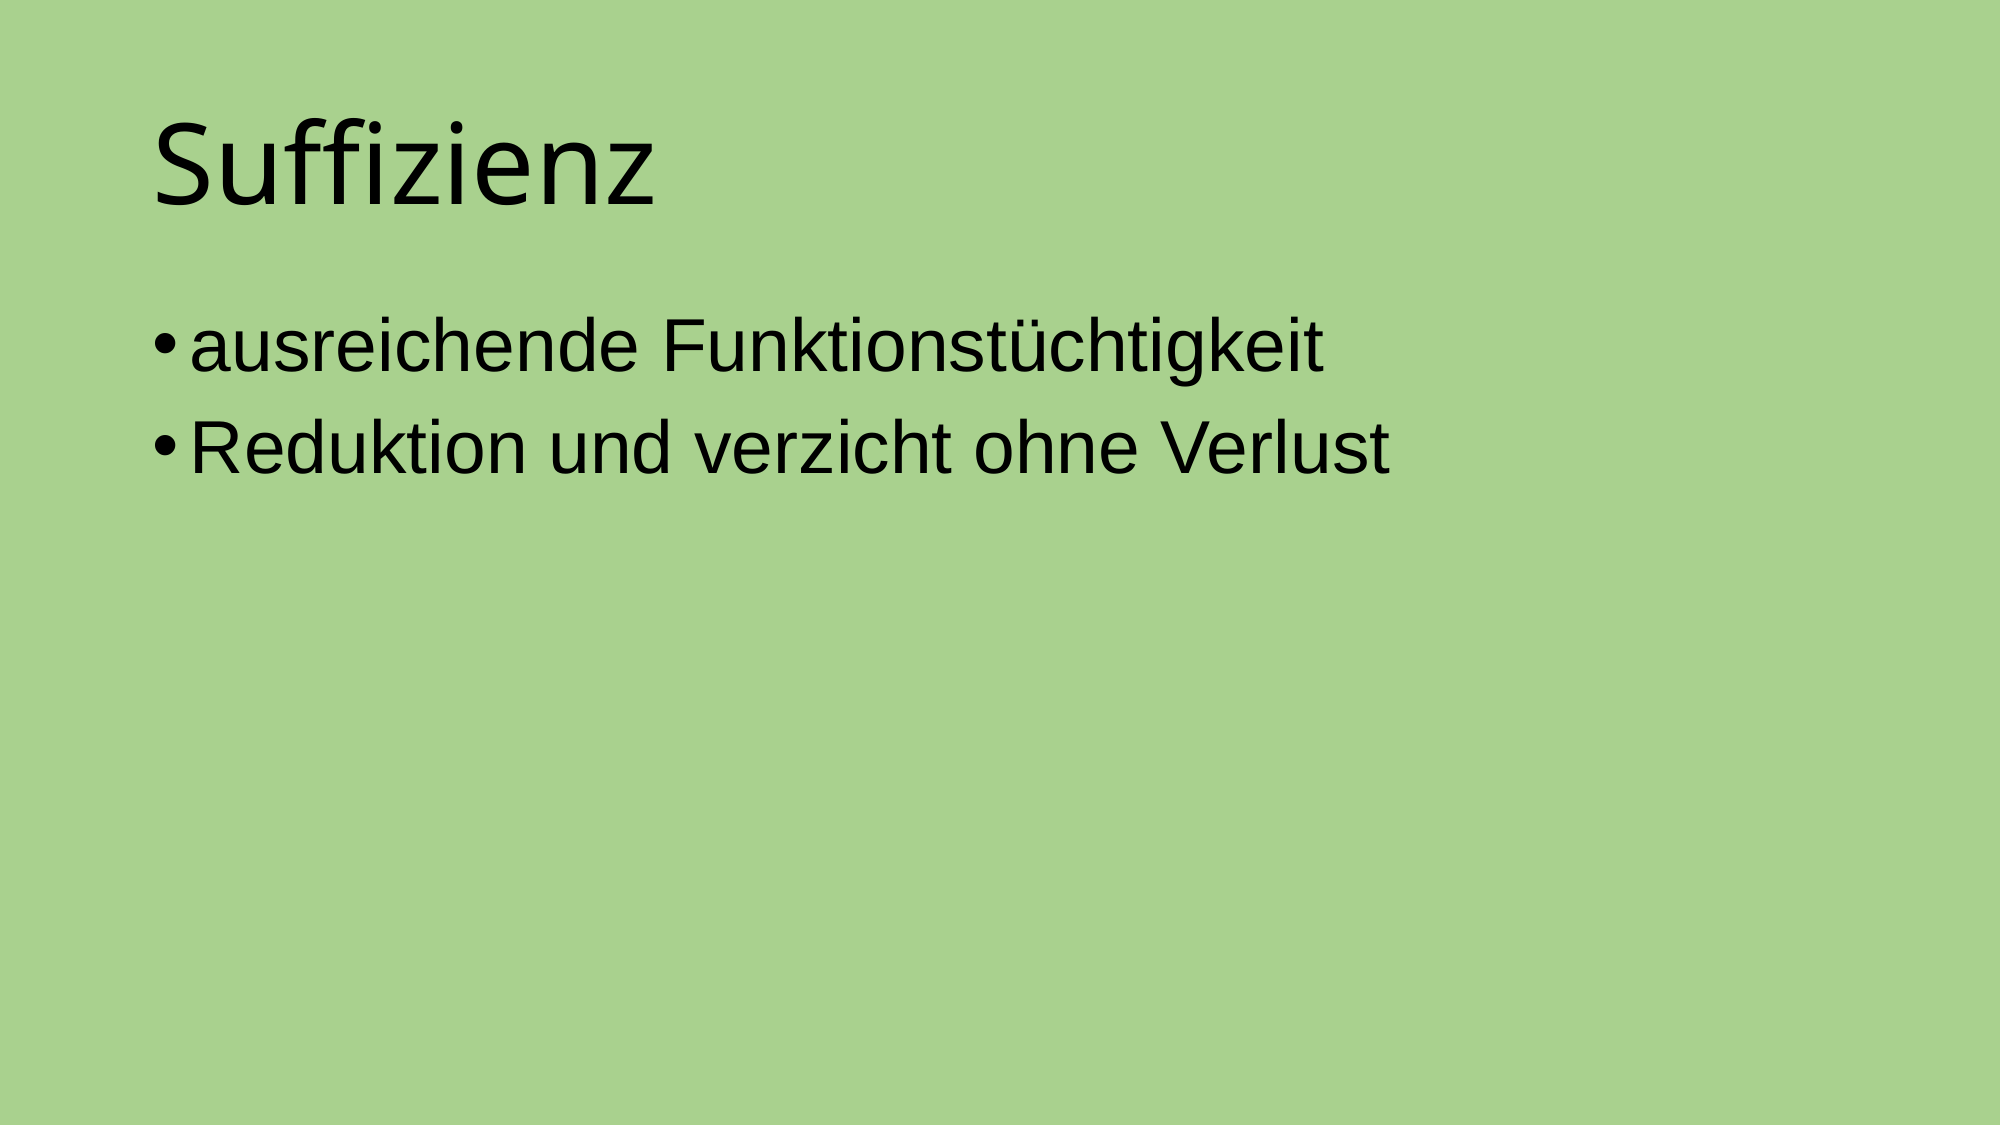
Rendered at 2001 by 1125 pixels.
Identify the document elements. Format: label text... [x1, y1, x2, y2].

title Suffizienz [137, 59, 1863, 278]
list ausreichende Funktionstüchtigkeit Reduktion und verzicht ohne Verlust [137, 299, 1863, 1014]
